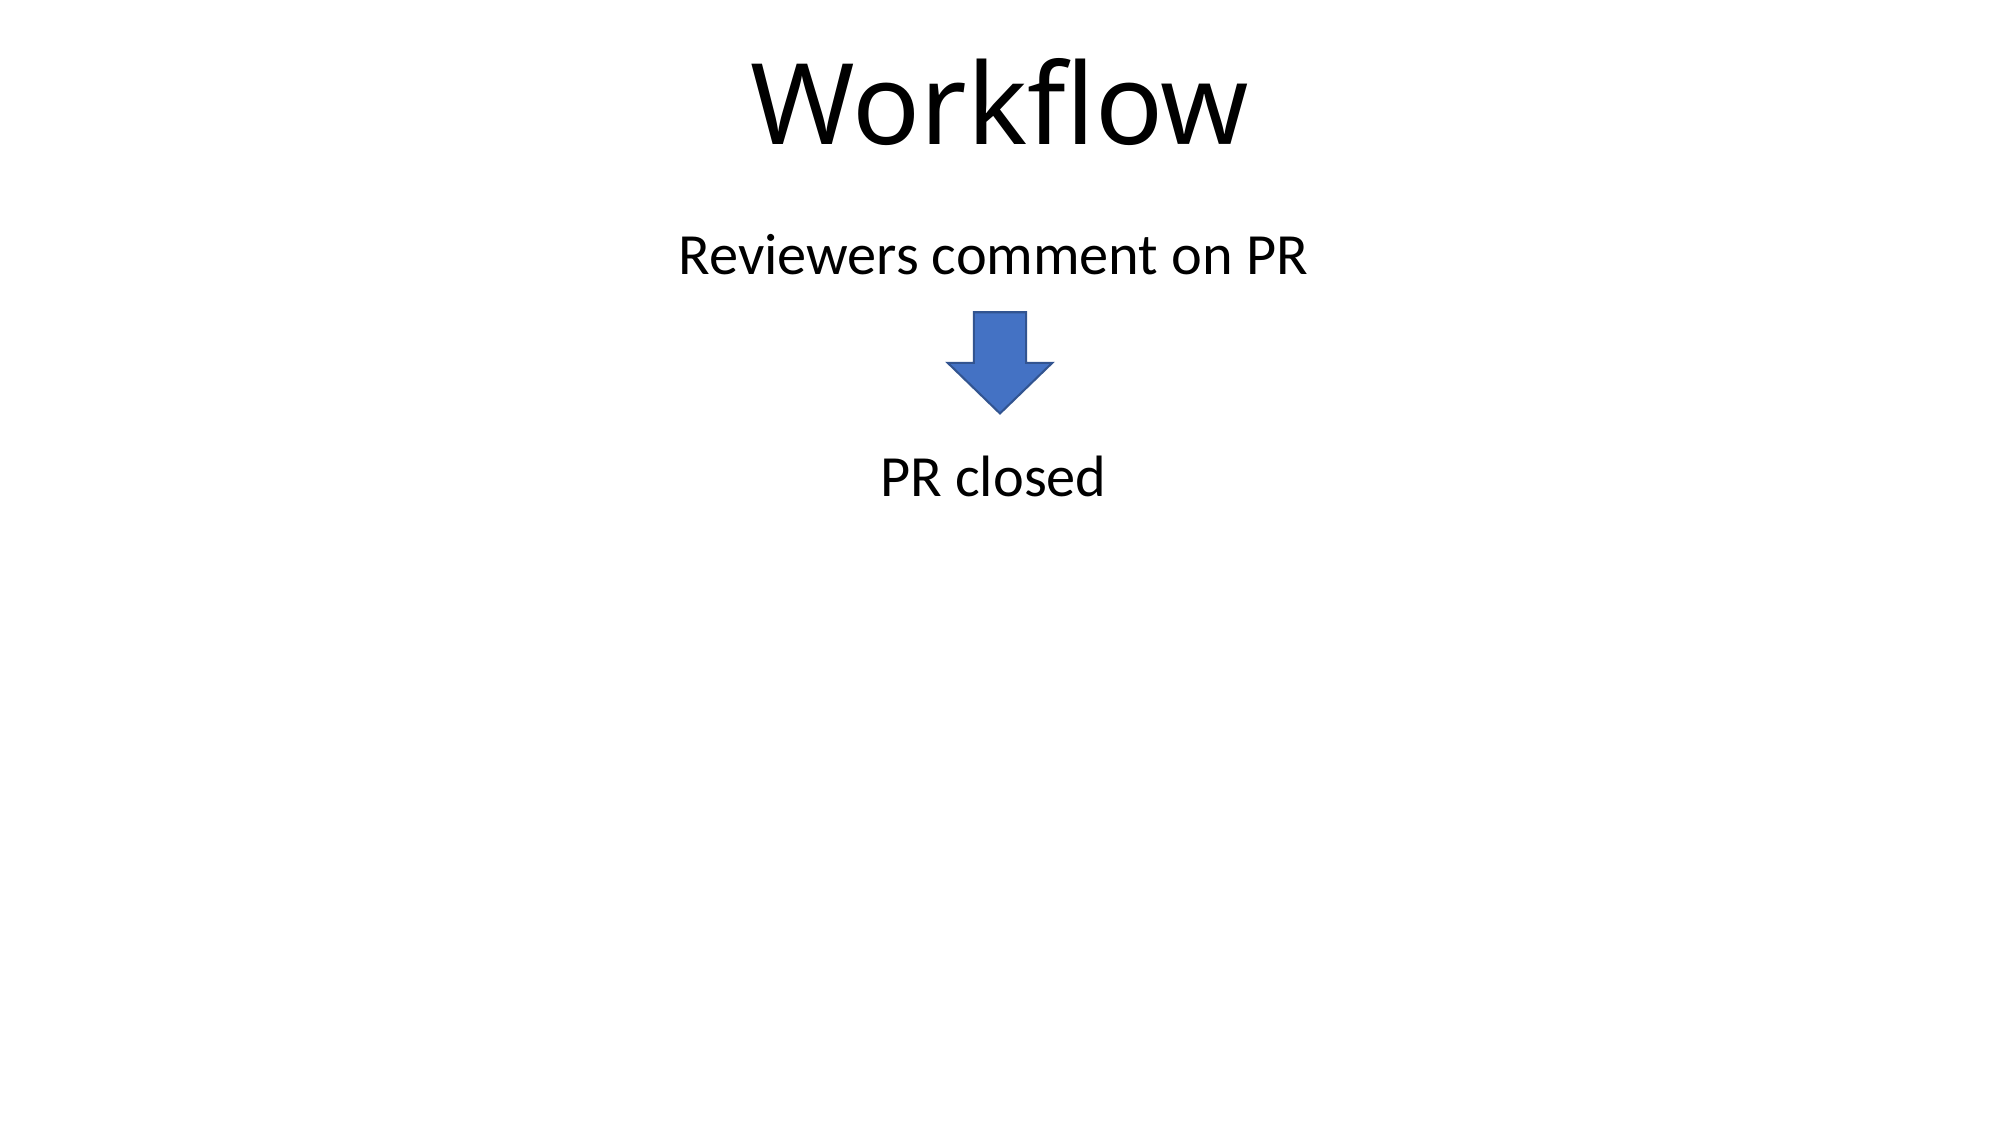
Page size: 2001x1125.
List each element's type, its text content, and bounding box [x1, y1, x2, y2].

title Workflow [137, 0, 1863, 217]
list Reviewers comment on PR [649, 216, 1351, 310]
text_box PR closed [732, 430, 1267, 525]
text_box [945, 311, 1055, 415]
